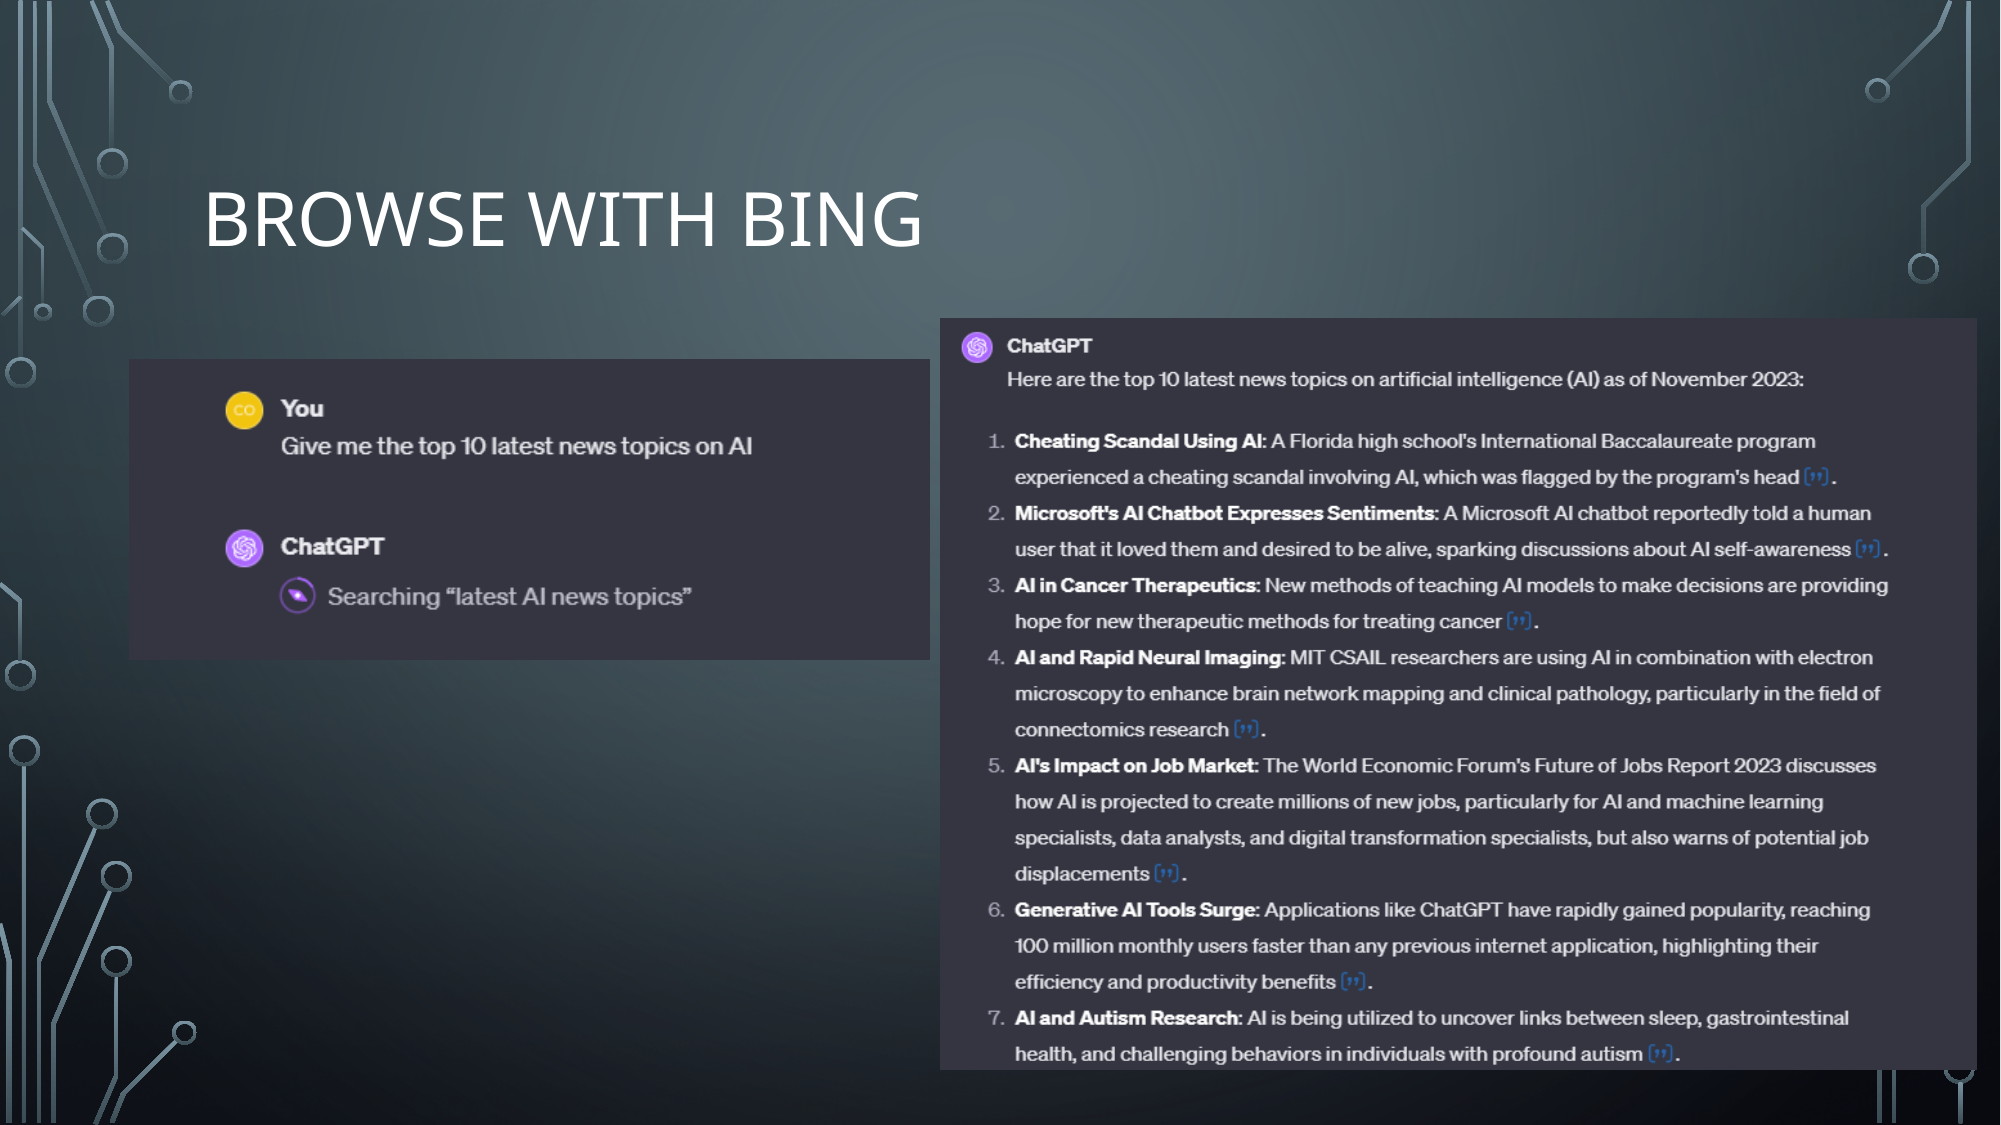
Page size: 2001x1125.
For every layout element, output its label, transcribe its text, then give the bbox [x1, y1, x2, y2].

title Browse with Bing [187, 101, 1813, 344]
picture [129, 359, 930, 661]
picture [940, 318, 1977, 1070]
